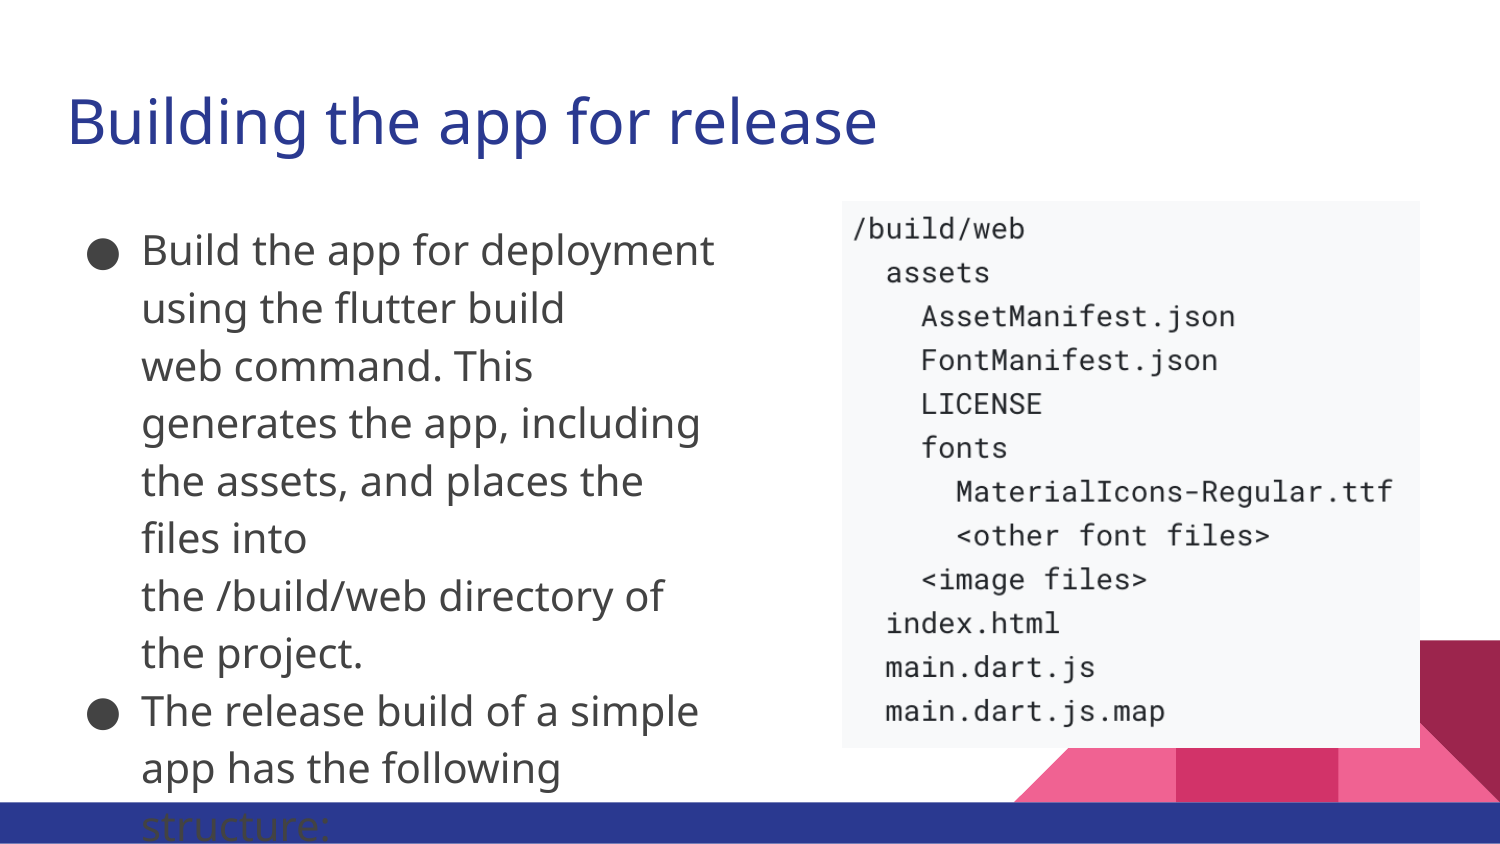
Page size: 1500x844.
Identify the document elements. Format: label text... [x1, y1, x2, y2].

list Build the app for deployment using the flutter build web command. This generates the app, including the assets, and places the files into the /build/web directory of the project. The release build of a simple app has the following structure: [51, 201, 734, 750]
picture [842, 201, 1421, 748]
title Building the app for release [51, 67, 1449, 167]
